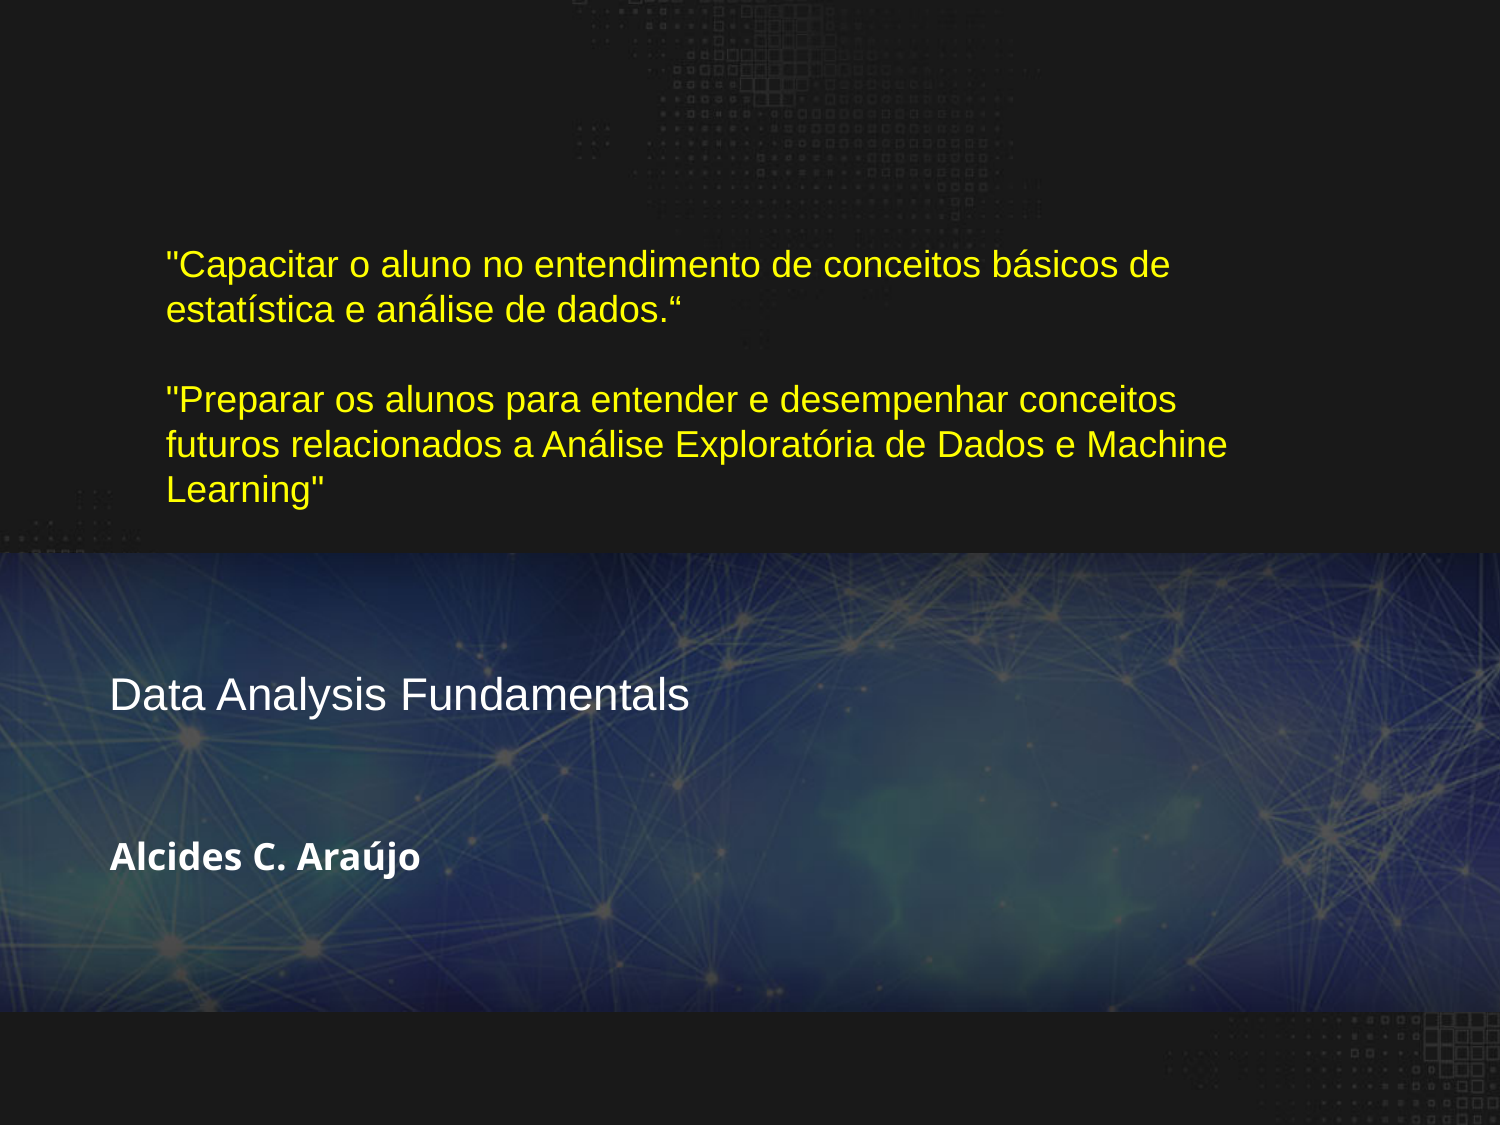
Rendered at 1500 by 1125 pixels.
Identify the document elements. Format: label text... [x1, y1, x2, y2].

picture [0, 0, 1500, 1125]
text_box "Capacitar o aluno no entendimento de conceitos básicos de estatística e análise de dados.“ "Preparar os alunos para entender e desempenhar conceitos futuros relacionados a Análise Exploratória de Dados e Machine Learning" [150, 225, 1314, 430]
